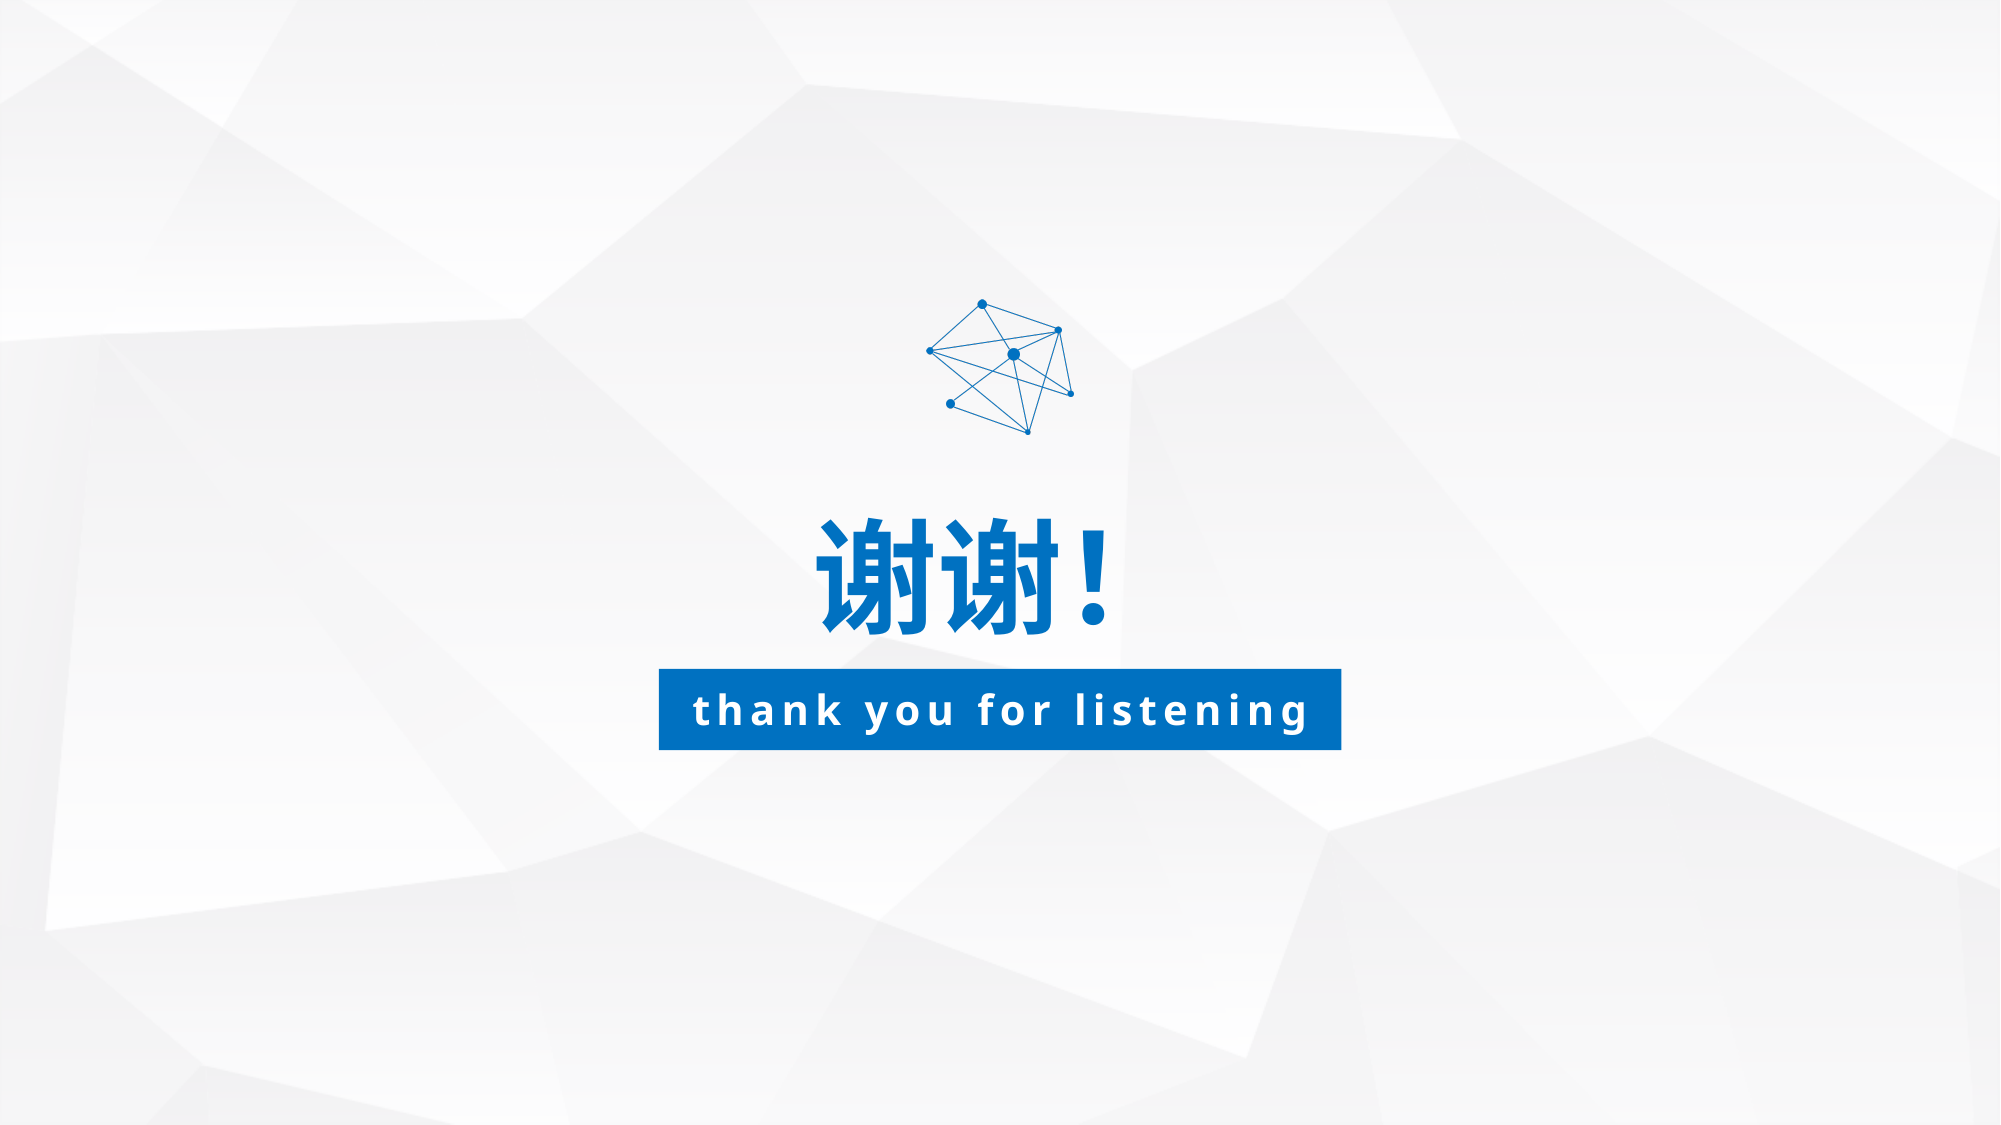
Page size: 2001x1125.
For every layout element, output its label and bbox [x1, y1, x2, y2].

text_box [596, 668, 1404, 751]
picture [0, 0, 2000, 1125]
